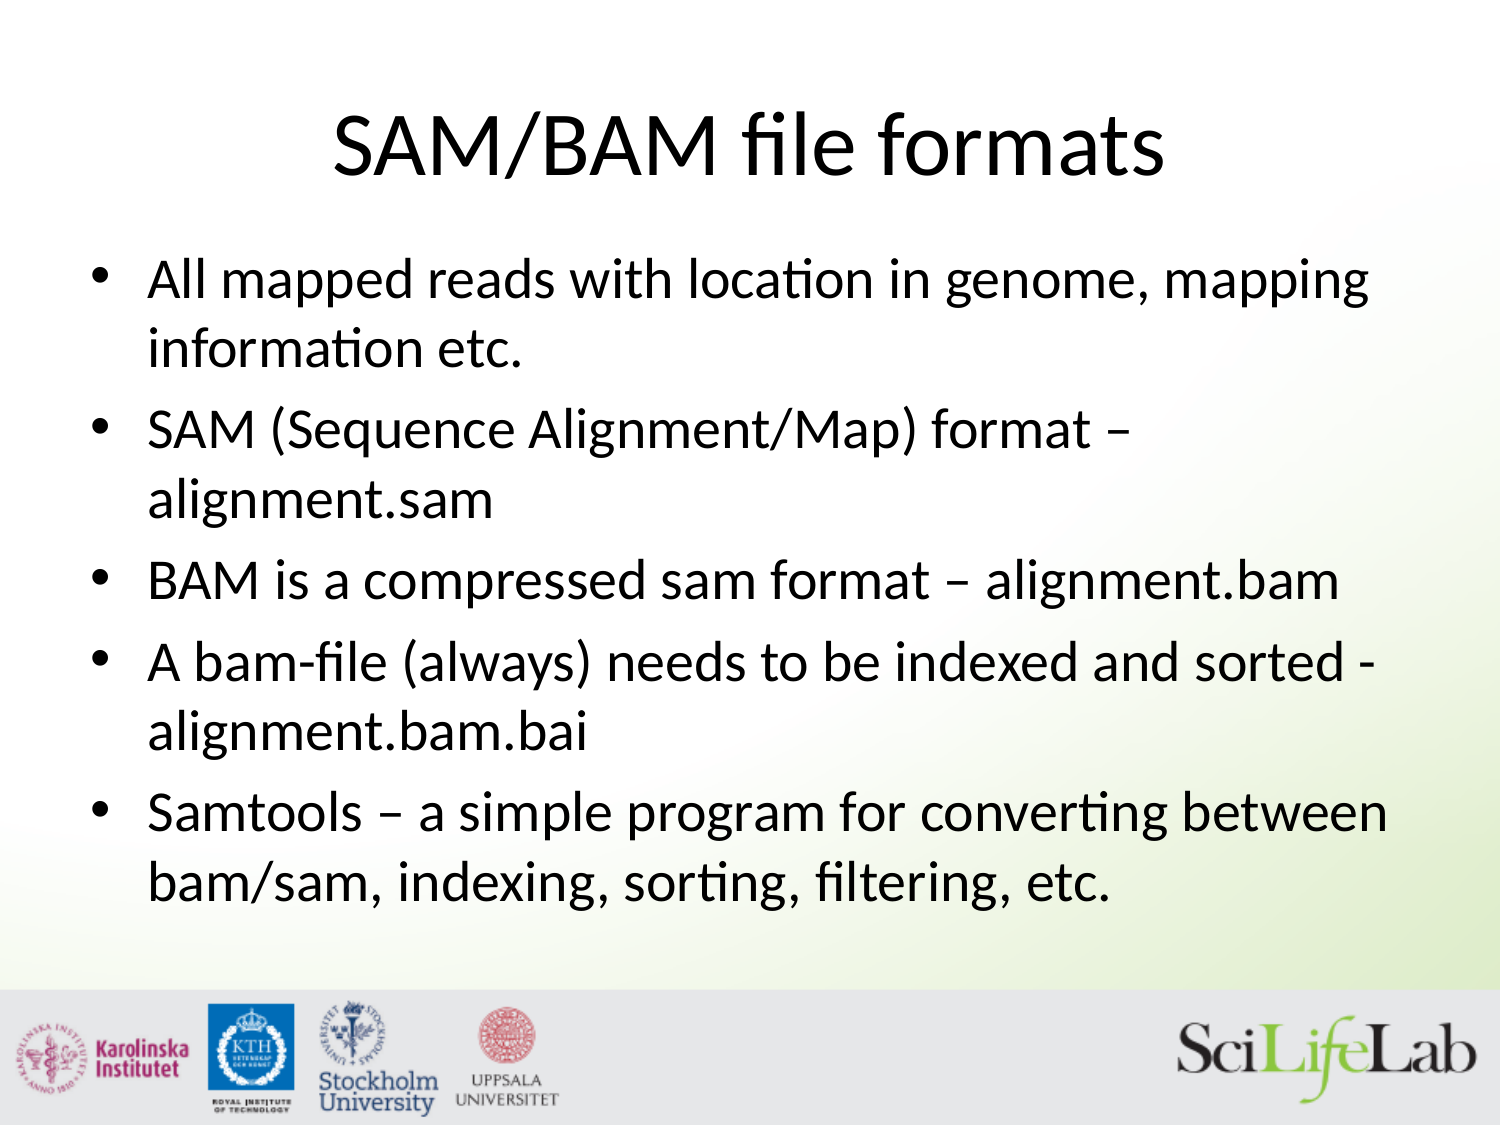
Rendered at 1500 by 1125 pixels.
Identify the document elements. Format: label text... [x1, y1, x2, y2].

title SAM/BAM file formats [75, 45, 1425, 232]
list All mapped reads with location in genome, mapping information etc. SAM (Sequence Alignment/Map) format – alignment.sam BAM is a compressed sam format – alignment.bam A bam-file (always) needs to be indexed and sorted - alignment.bam.bai Samtools – a simple program for converting between bam/sam, indexing, sorting, filtering, etc. [75, 232, 1425, 929]
